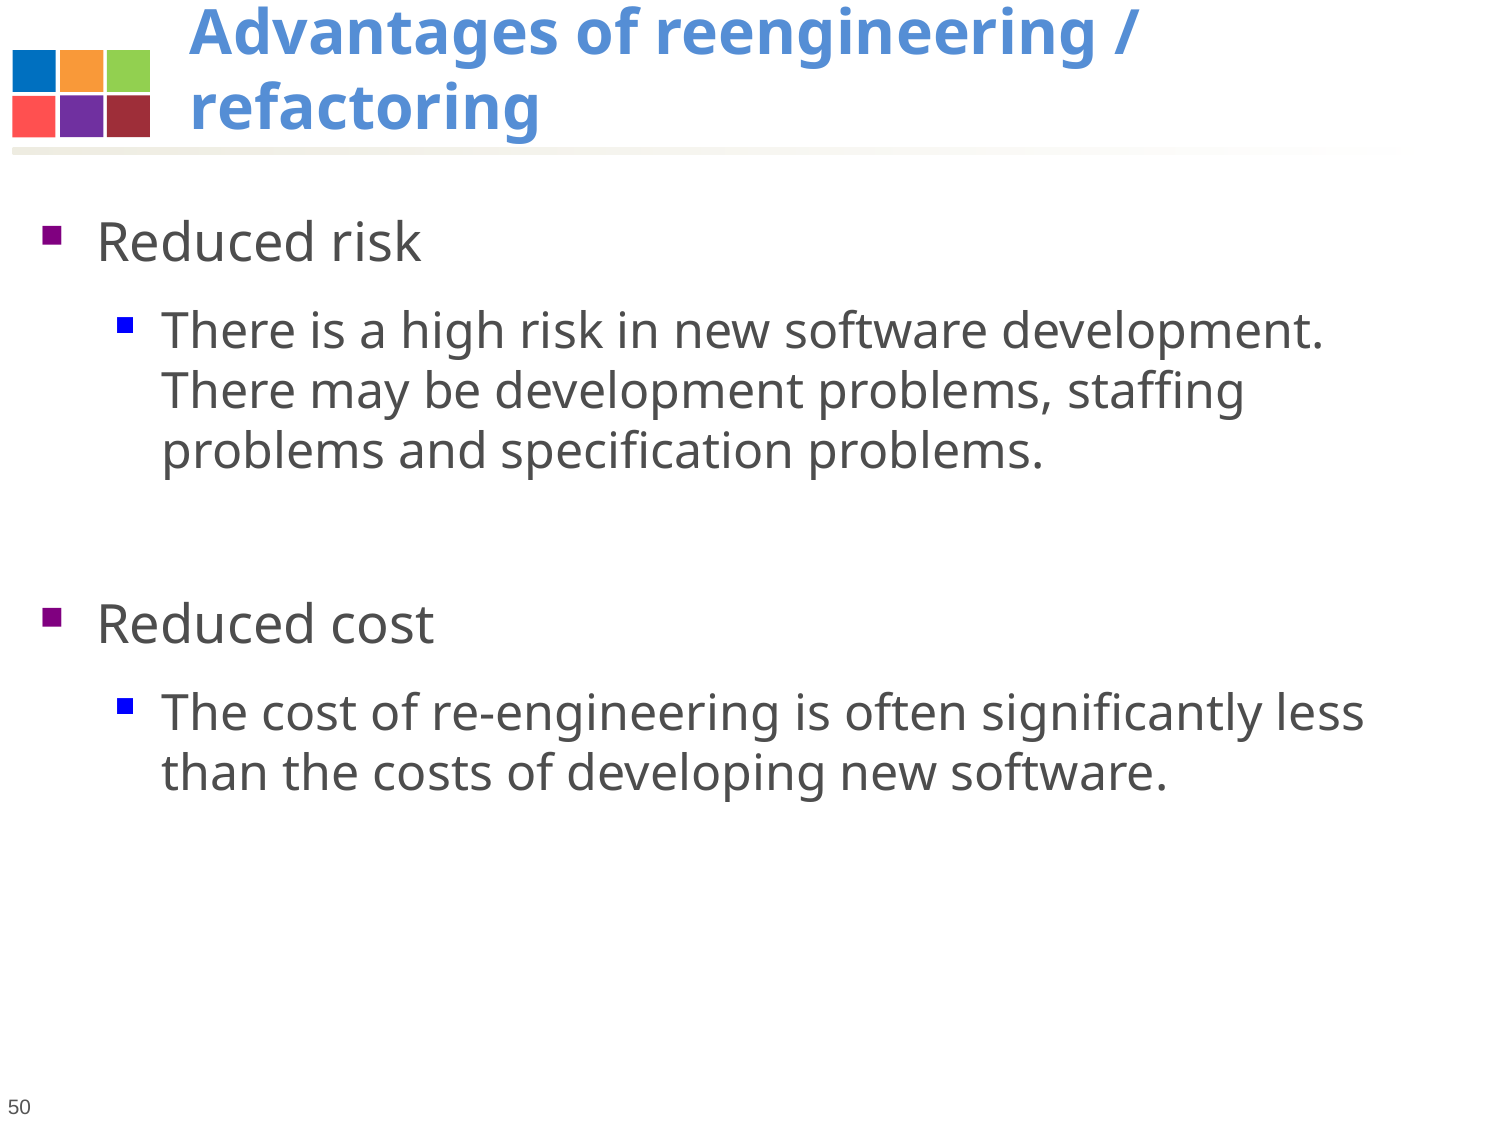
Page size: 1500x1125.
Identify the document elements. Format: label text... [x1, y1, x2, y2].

title Advantages of reengineering / refactoring [174, 47, 1475, 150]
list Reduced risk There is a high risk in new software development. There may be development problems, staffing problems and specification problems. Reduced cost The cost of re-engineering is often significantly less than the costs of developing new software. [24, 200, 1475, 1088]
